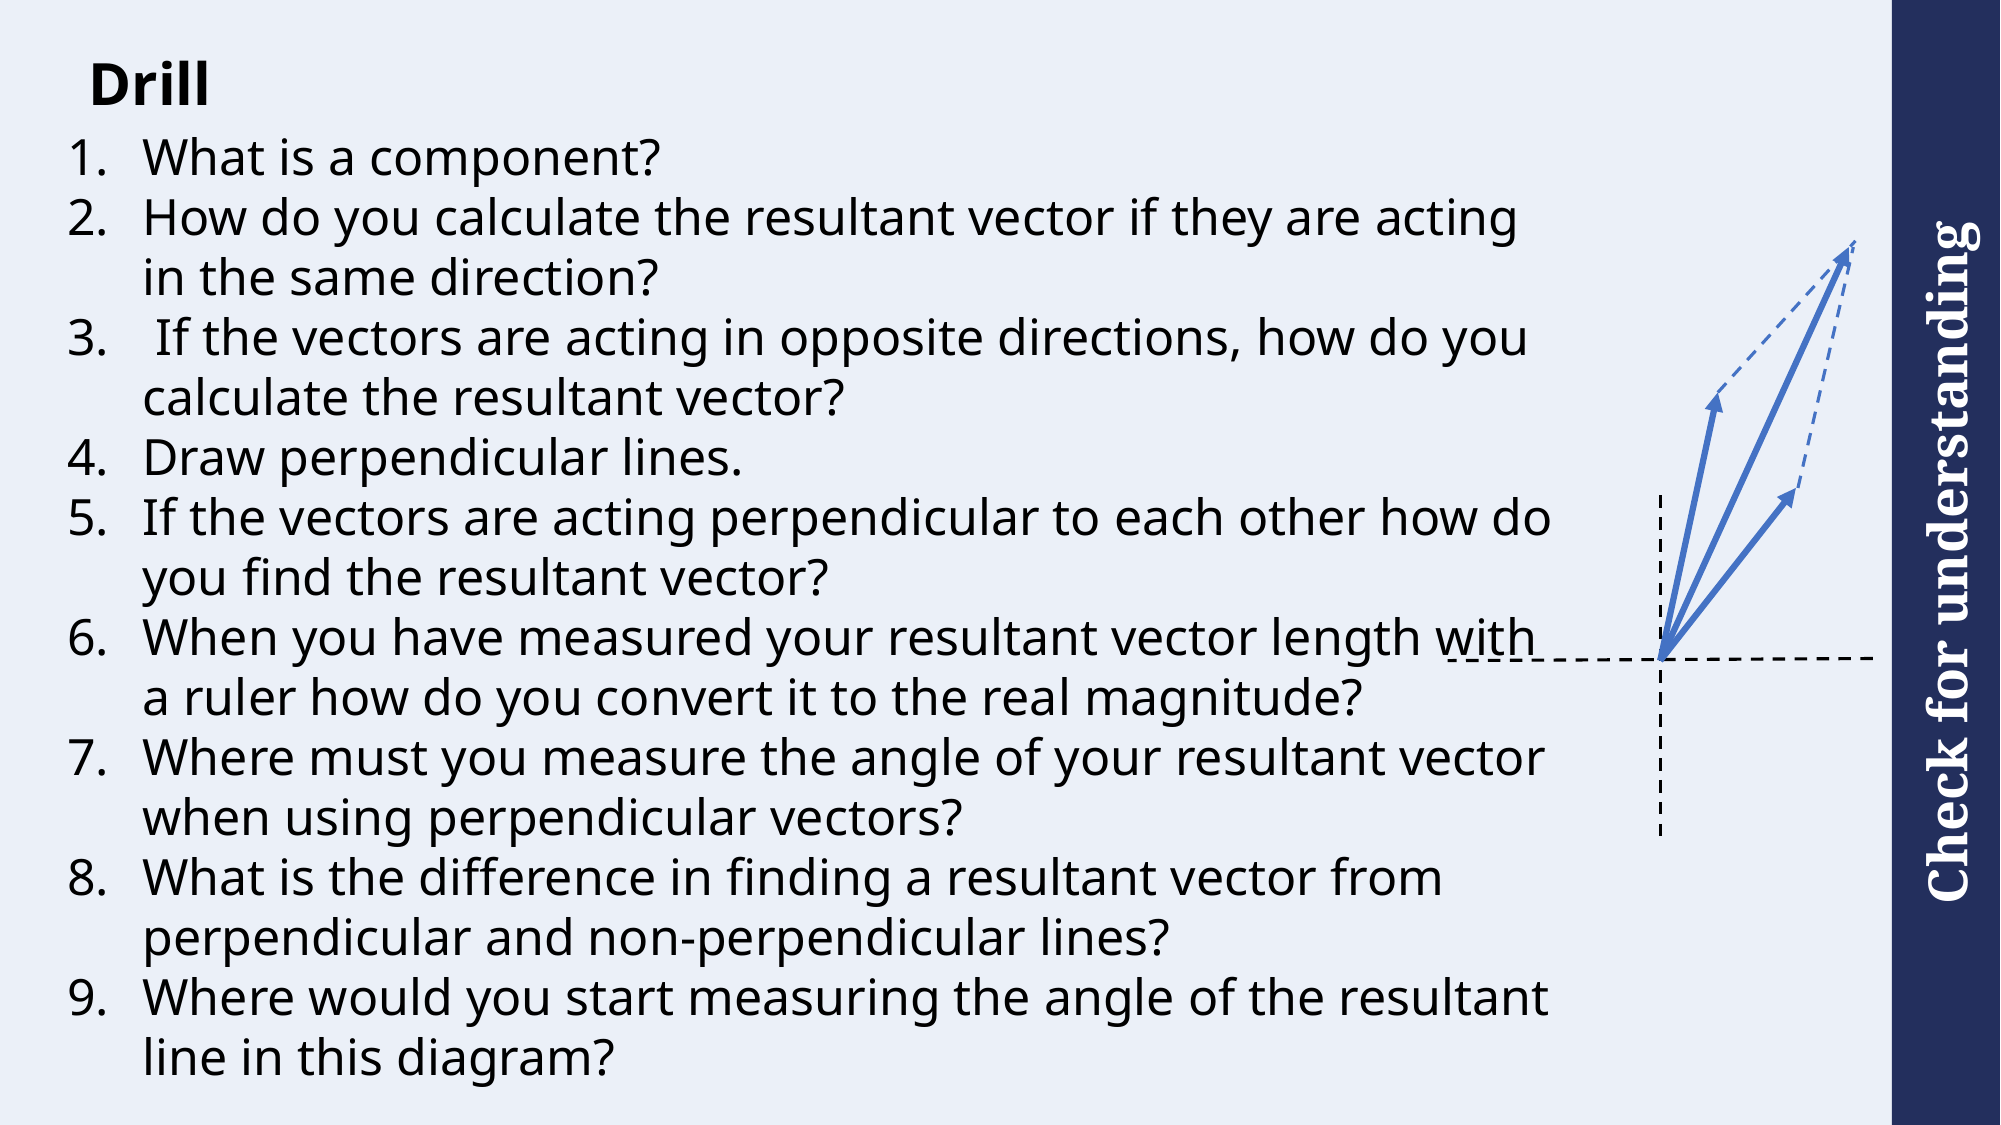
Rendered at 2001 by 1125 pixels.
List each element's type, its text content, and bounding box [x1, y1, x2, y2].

text_box What is a component? How do you calculate the resultant vector if they are acting in the same direction? If the vectors are acting in opposite directions, how do you calculate the resultant vector? Draw perpendicular lines. If the vectors are acting perpendicular to each other how do you find the resultant vector? When you have measured your resultant vector length with a ruler how do you convert it to the real magnitude? Where must you measure the angle of your resultant vector when using perpendicular vectors? What is the difference in finding a resultant vector from perpendicular and non-perpendicular lines? Where would you start measuring the angle of the resultant line in this diagram? [52, 118, 1581, 1125]
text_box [1849, 247, 1854, 489]
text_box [1660, 247, 1849, 661]
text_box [1717, 240, 1856, 393]
title Drill [88, 0, 1831, 119]
